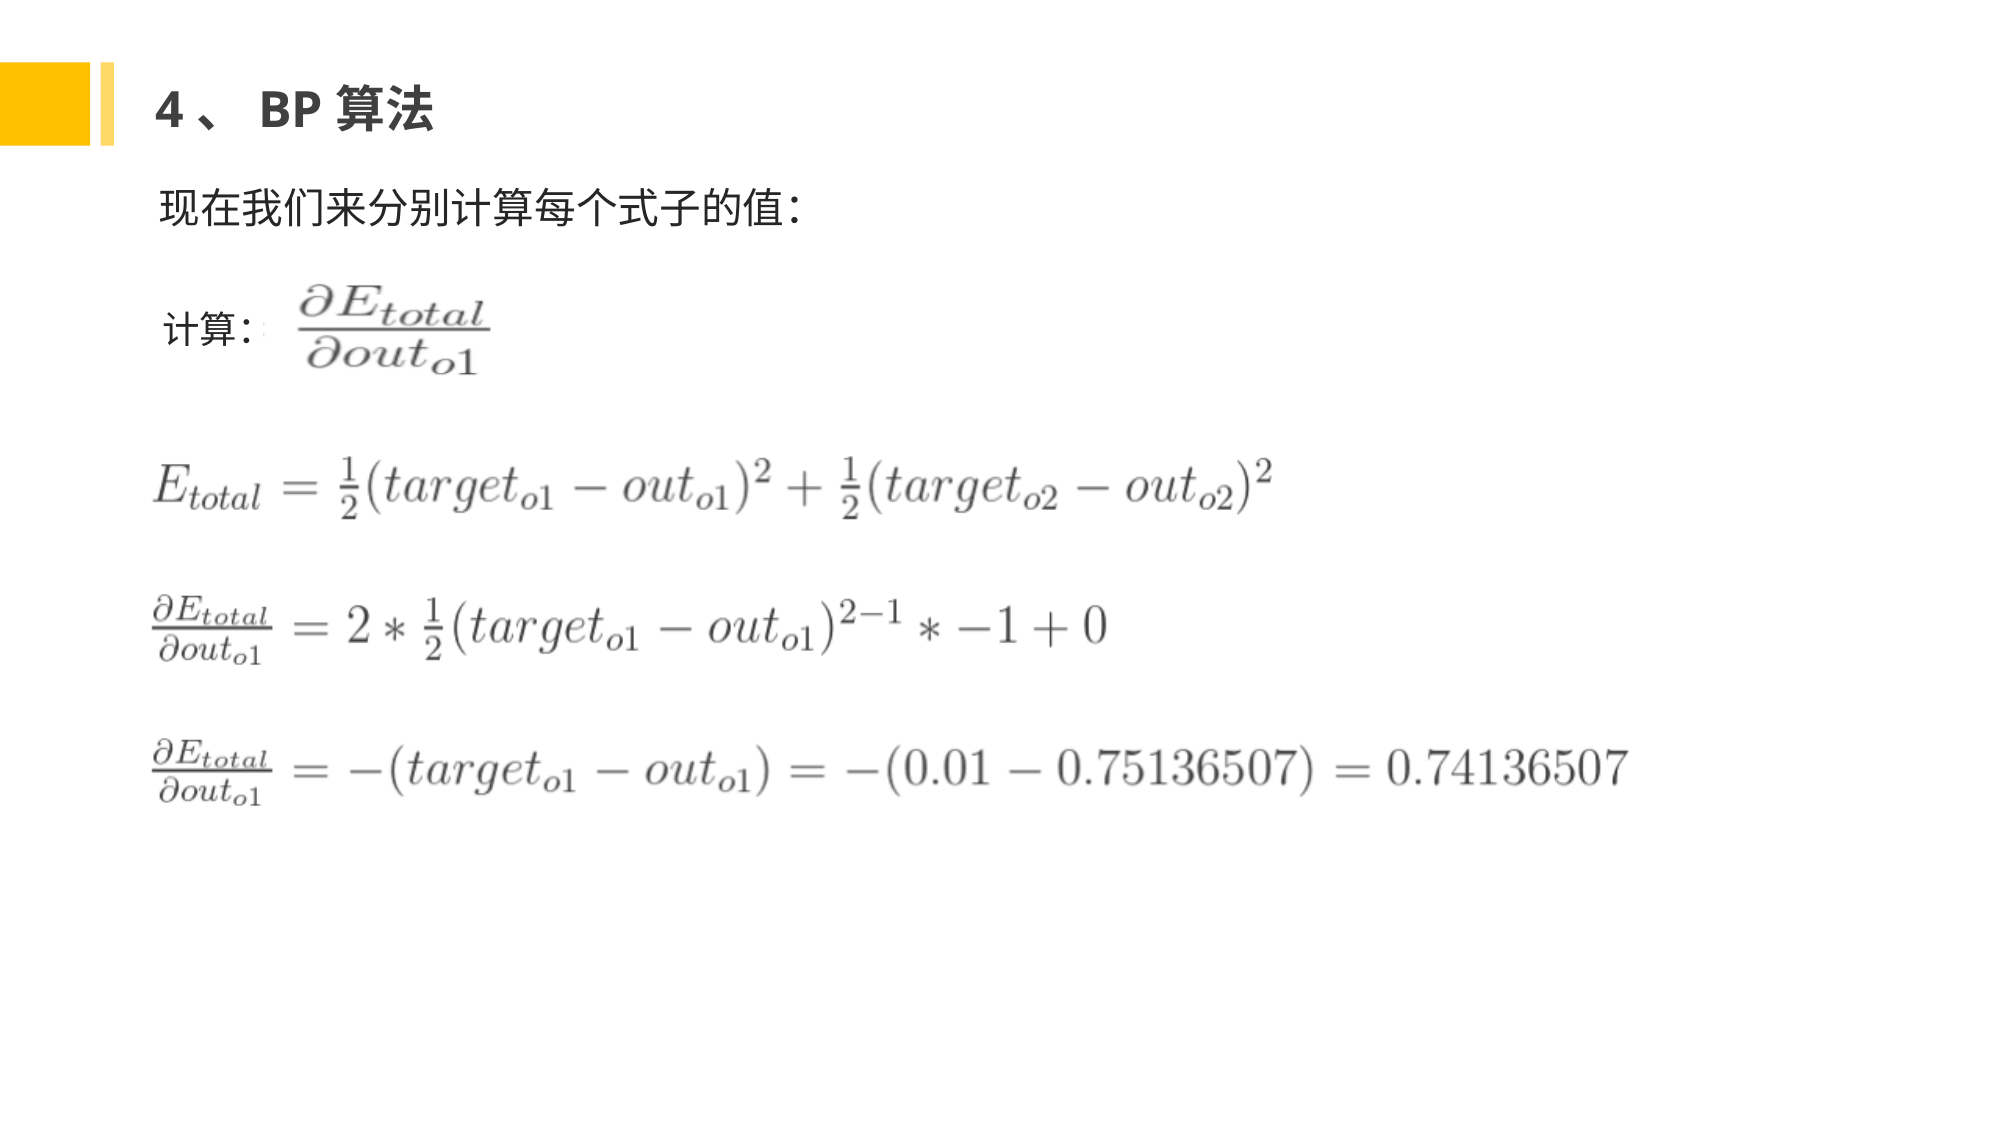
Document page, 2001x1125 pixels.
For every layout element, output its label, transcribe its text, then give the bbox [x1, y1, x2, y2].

picture [146, 416, 1735, 843]
text_box 计算： [147, 298, 258, 358]
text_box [0, 62, 115, 146]
picture [263, 259, 511, 398]
text_box 现在我们来分别计算每个式子的值： [143, 174, 842, 240]
text_box 4、BP算法 [140, 69, 633, 145]
